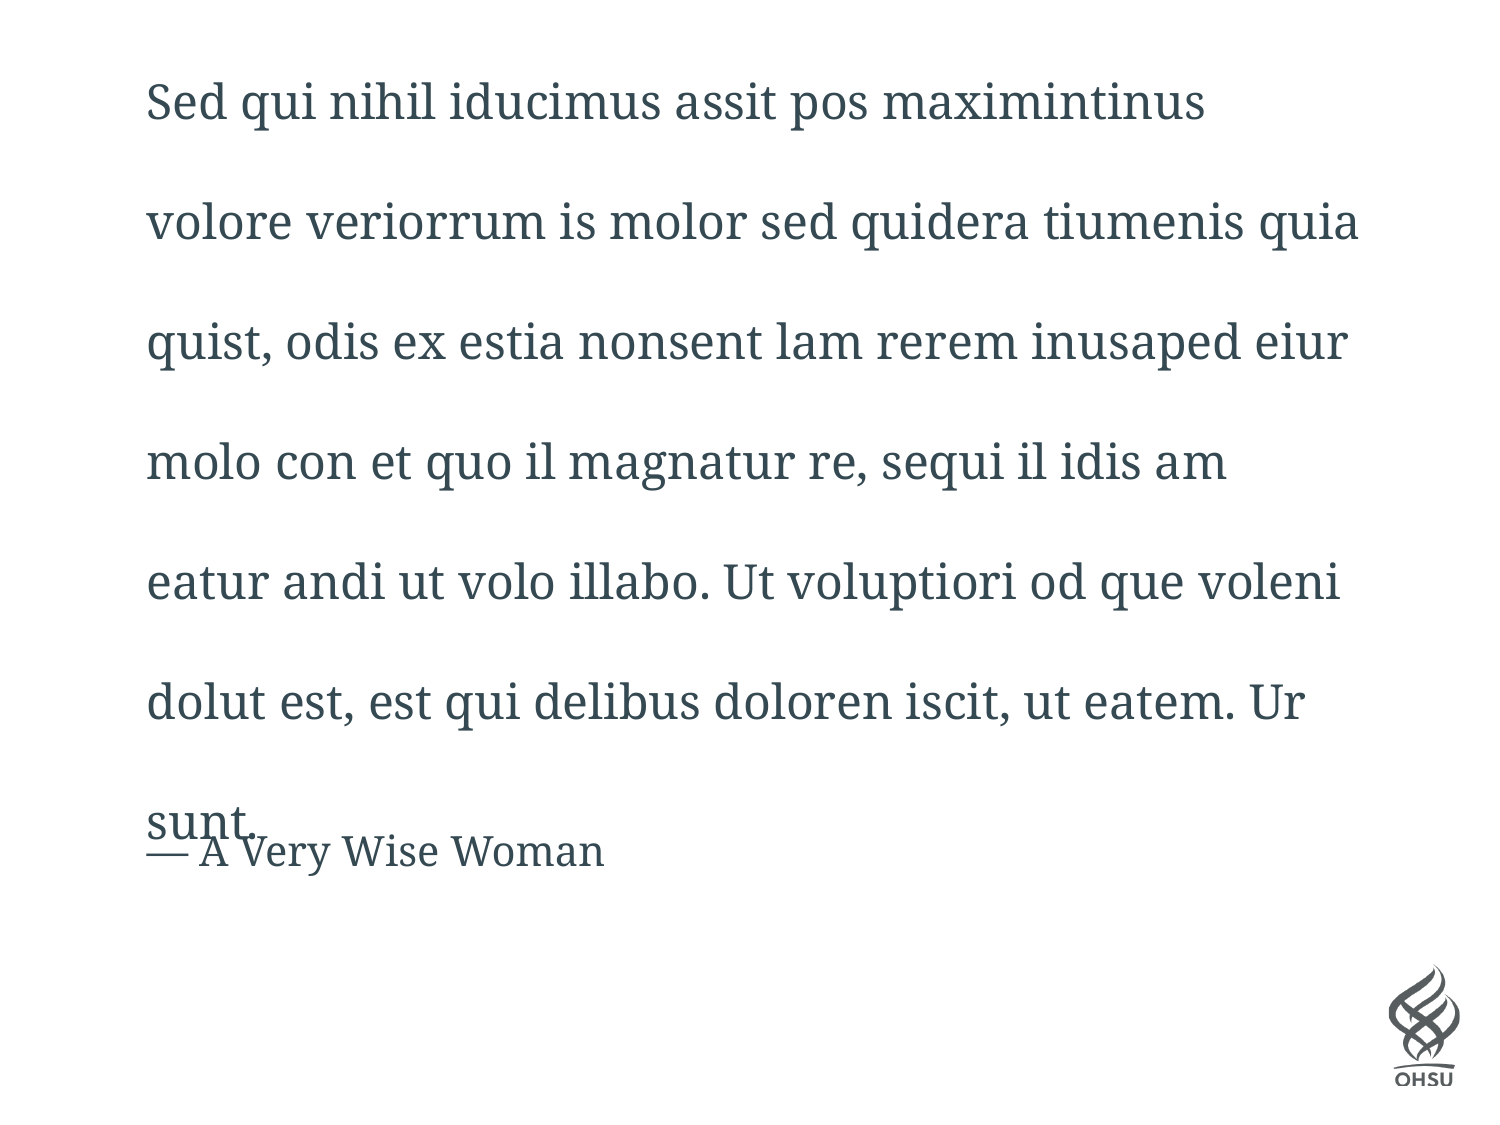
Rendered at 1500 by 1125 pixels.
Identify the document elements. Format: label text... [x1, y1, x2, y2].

list — A Very Wise Woman [131, 816, 807, 900]
title Sed qui nihil iducimus assit pos maximintinus volore veriorrum is molor sed quidera tiumenis quia quist, odis ex estia nonsent lam rerem inusaped eiur molo con et quo il magnatur re, sequi il idis am eatur andi ut volo illabo. Ut voluptiori od que voleni dolut est, est qui delibus doloren iscit, ut eatem. Ur sunt. [131, 160, 1380, 762]
